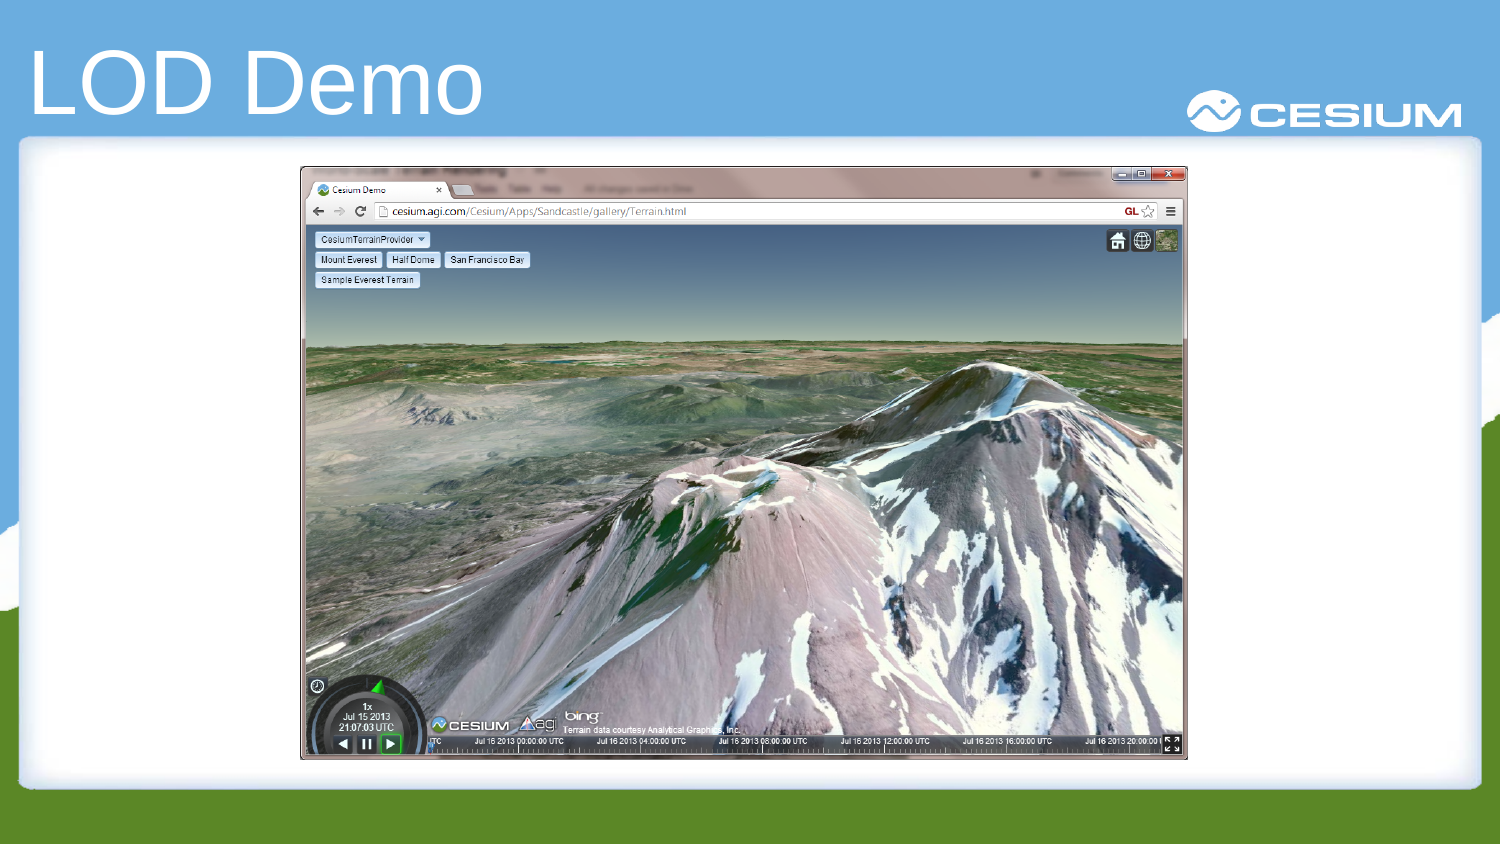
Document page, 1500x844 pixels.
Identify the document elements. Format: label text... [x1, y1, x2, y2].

title LOD Demo [12, 28, 1163, 141]
picture [0, 0, 1500, 844]
